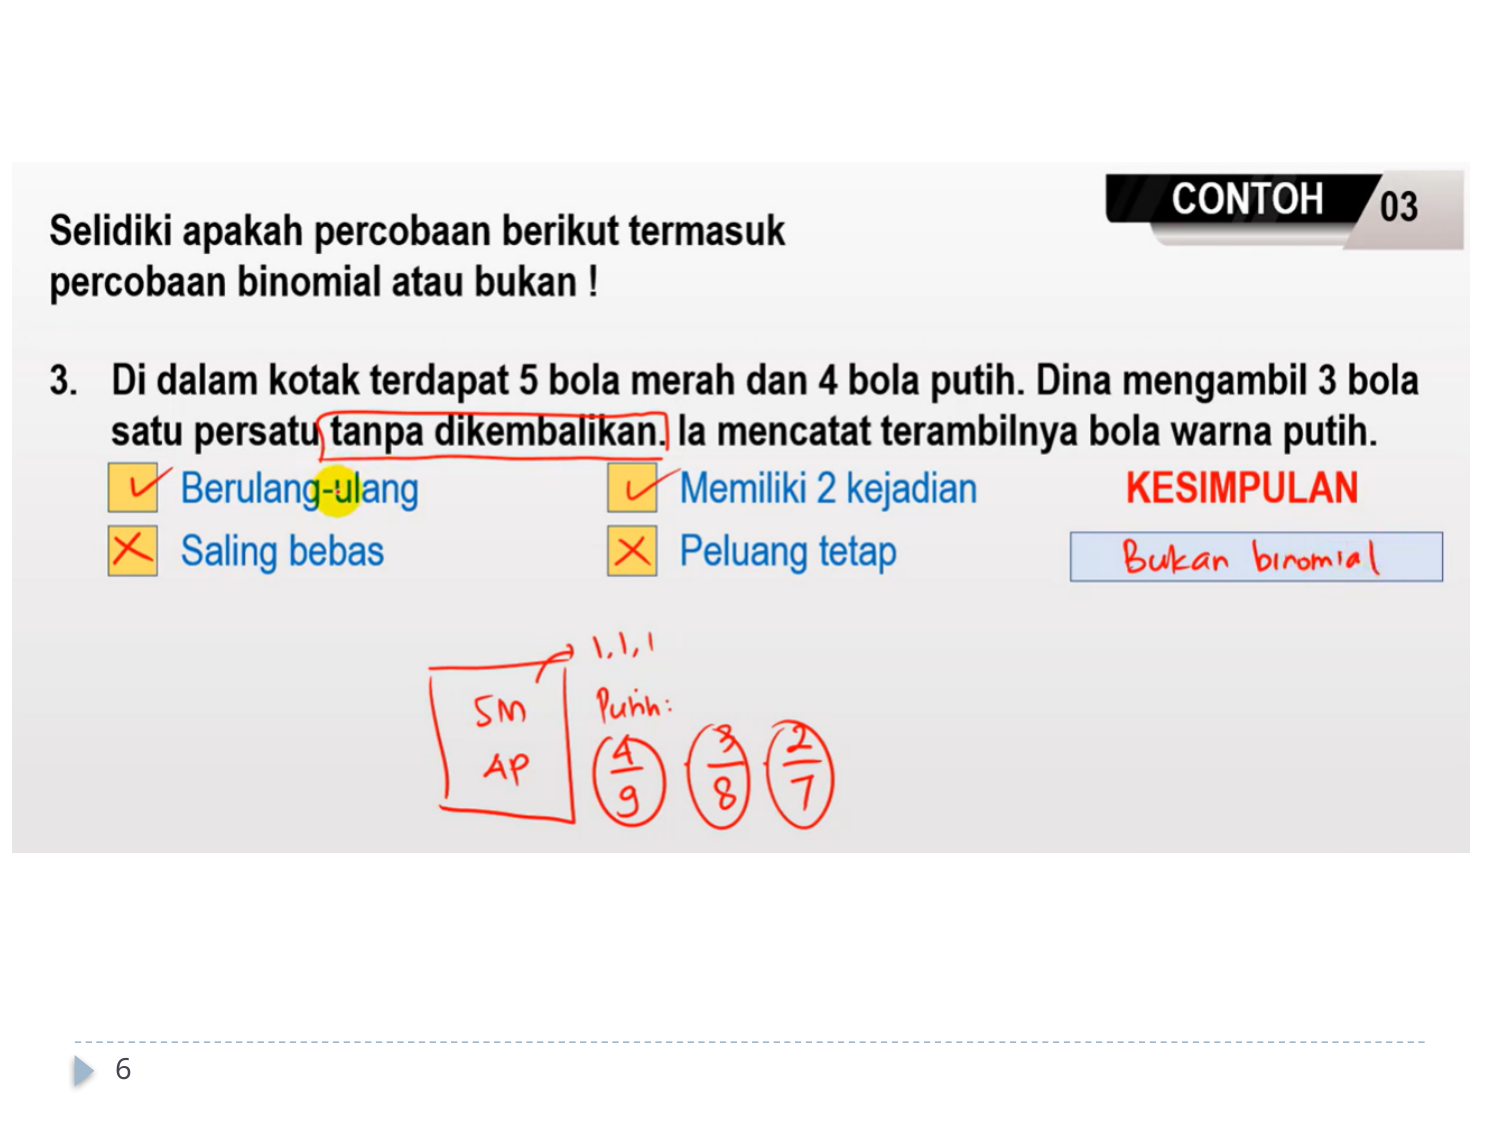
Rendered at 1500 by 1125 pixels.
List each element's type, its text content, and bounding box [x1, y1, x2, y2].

slide_number 6 [100, 1042, 426, 1103]
picture [12, 162, 1471, 853]
